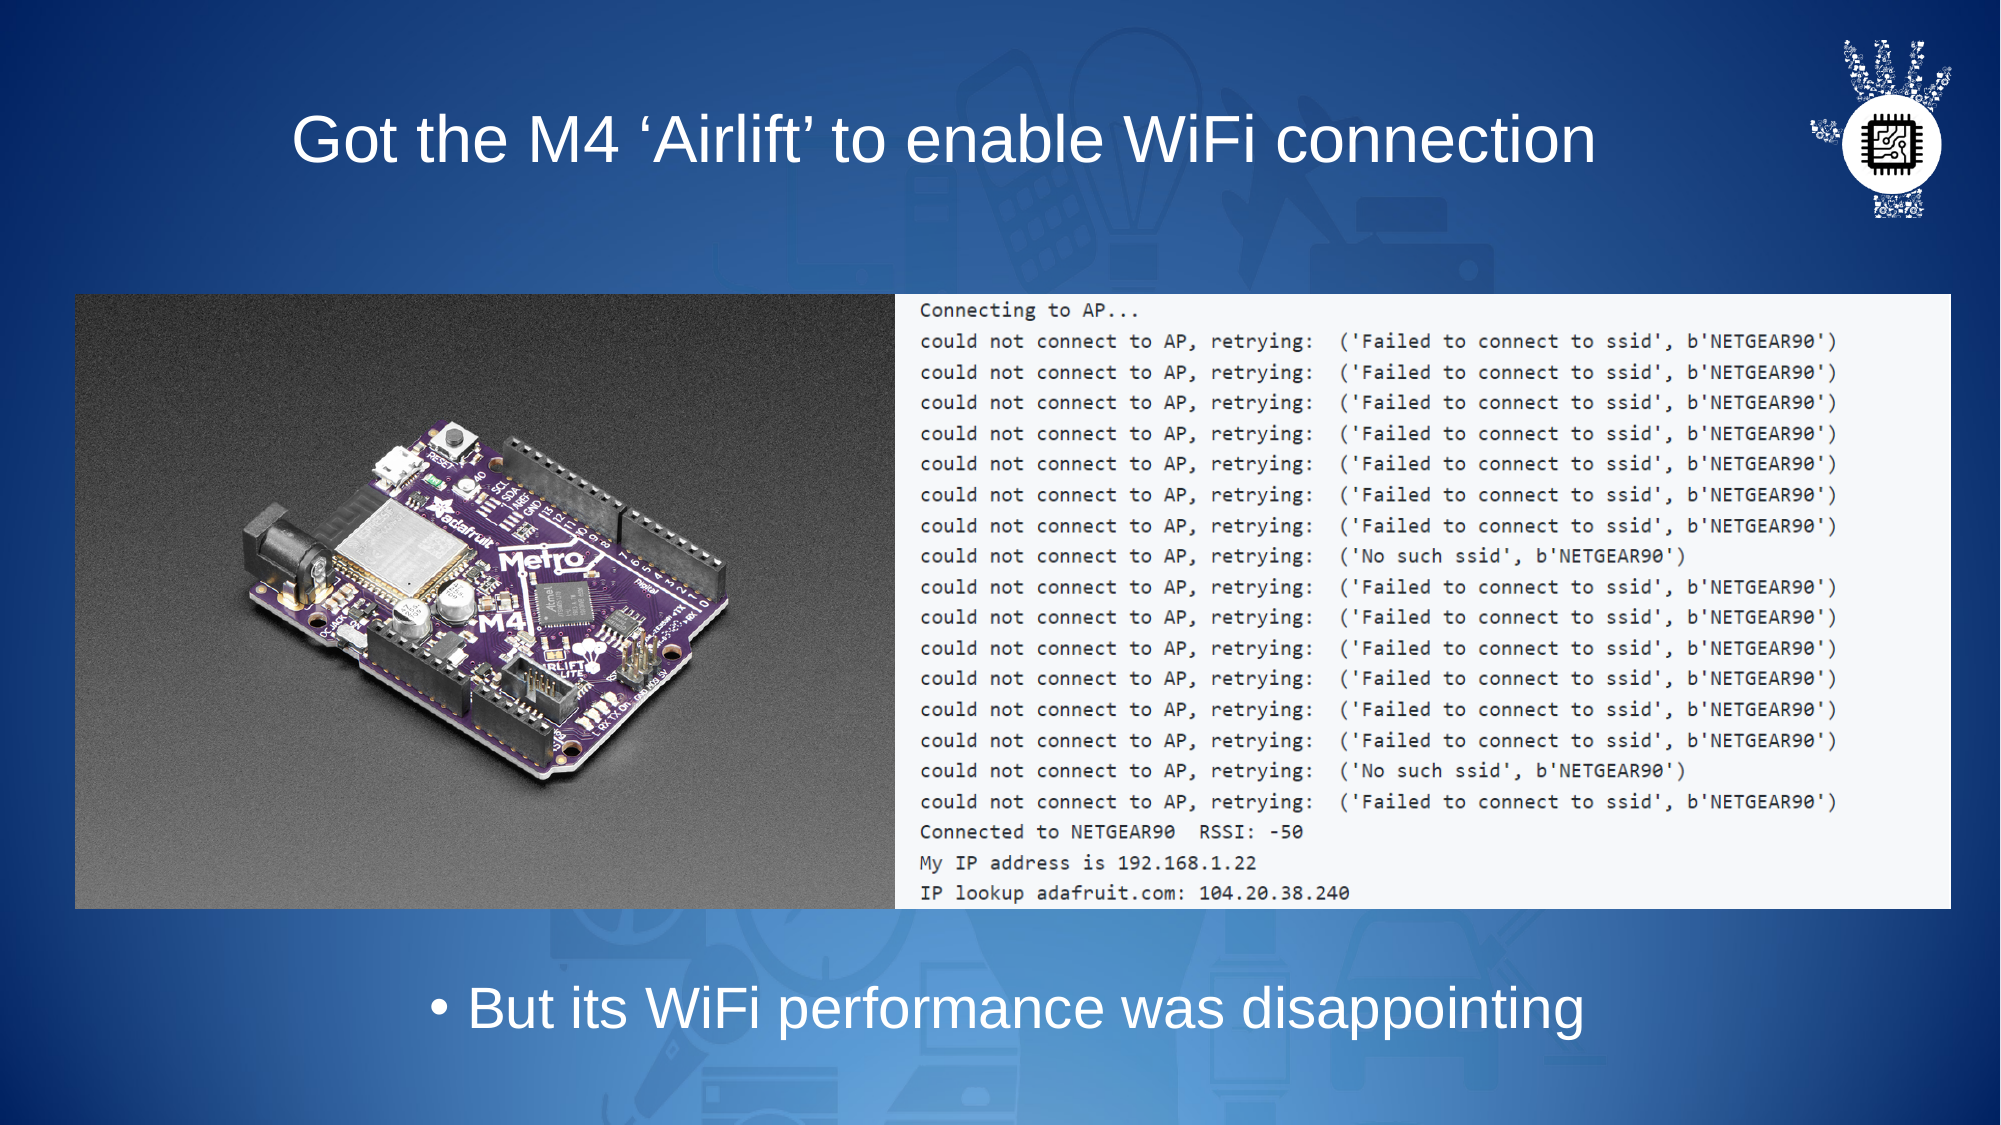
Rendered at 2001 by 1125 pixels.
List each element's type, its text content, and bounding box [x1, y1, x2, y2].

picture [0, 0, 2001, 1125]
title Got the M4 ‘Airlift’ to enable WiFi connection [108, 60, 1781, 222]
list But its WiFi performance was disappointing [414, 970, 1608, 1065]
